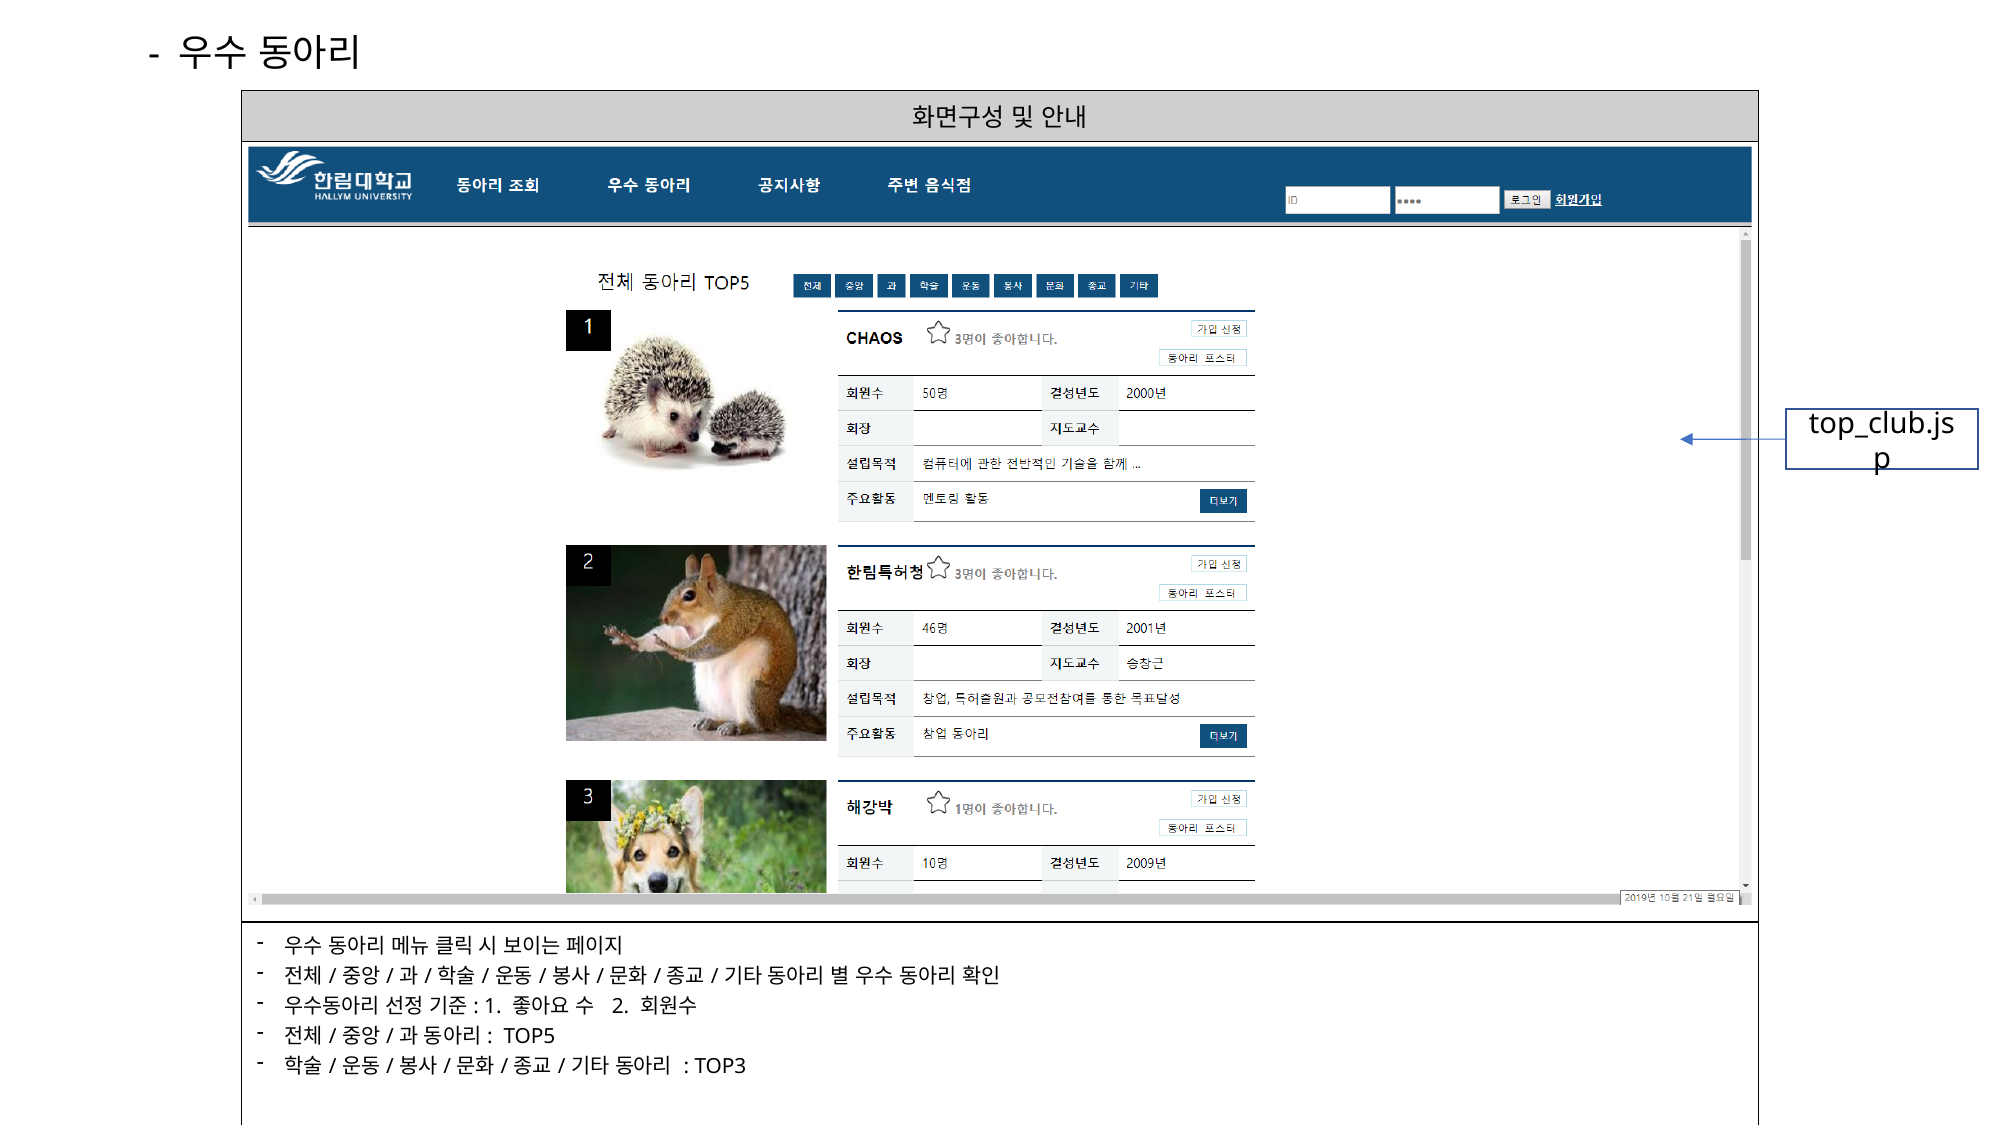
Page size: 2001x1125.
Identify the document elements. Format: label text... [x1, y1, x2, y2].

picture [248, 145, 1752, 905]
text_box - 우수 동아리 [133, 21, 538, 82]
table_cell [242, 142, 1758, 921]
text_box top_club.jsp [1785, 408, 1979, 470]
table_header 화면구성 및 안내 [242, 91, 1758, 141]
table_cell 우수 동아리 메뉴 클릭 시 보이는 페이지 전체/중앙/과/학술/운동/봉사/문화/종교/기타 동아리 별 우수 동아리 확인 우수동아리 선정 기준: 1. 좋아요 수 2. 회원수 전체/중앙/과 동아리: TOP5 학술/운동/봉사/문화/종교/기타 동아리 : TOP3 [242, 923, 1758, 1125]
